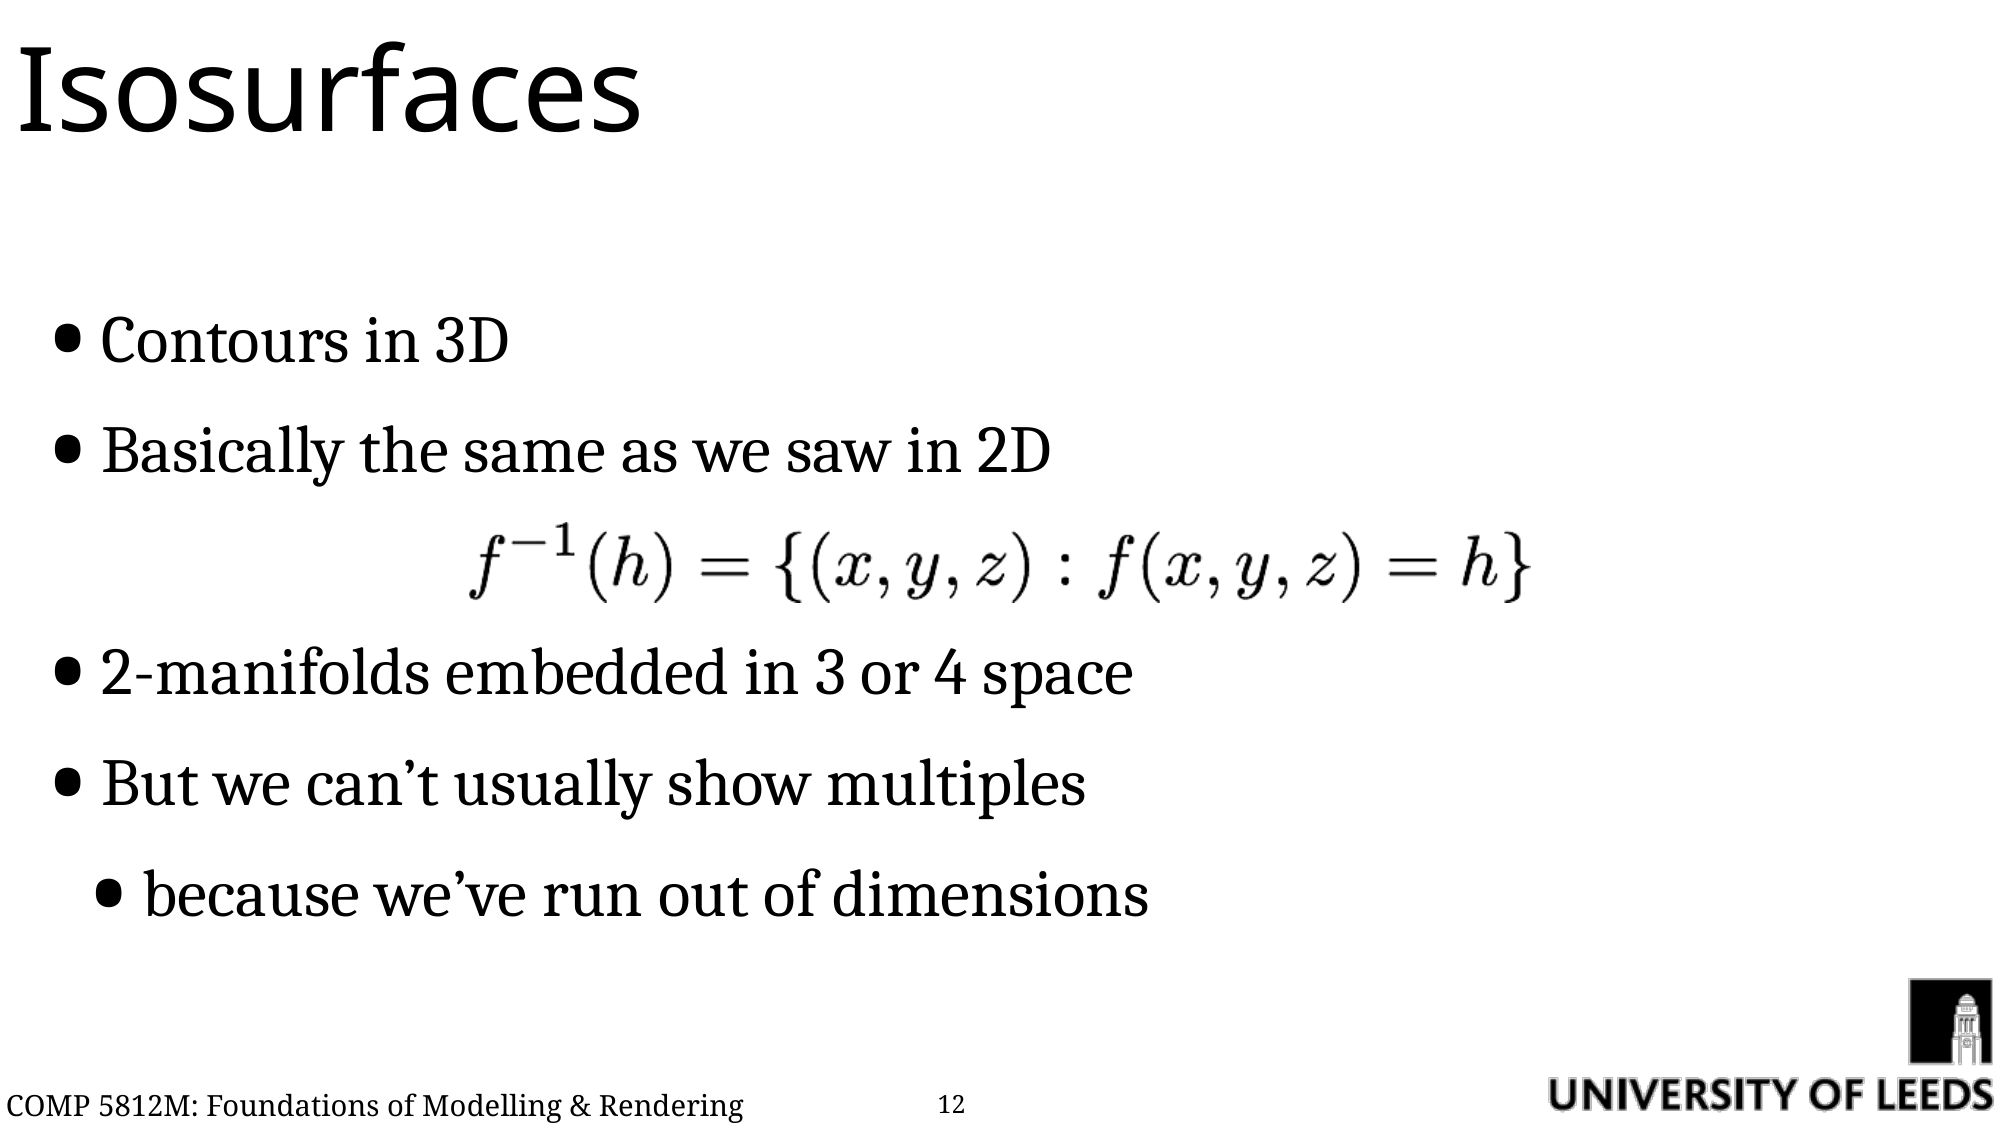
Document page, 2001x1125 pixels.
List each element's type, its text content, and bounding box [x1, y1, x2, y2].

list Contours in 3D Basically the same as we saw in 2D 2-manifolds embedded in 3 or 4 space But we can’t usually show multiples because we’ve run out of dimensions [1, 180, 2000, 1055]
title Isosurfaces [1, 5, 2000, 180]
picture [1543, 1055, 2000, 1125]
picture [469, 522, 1531, 603]
